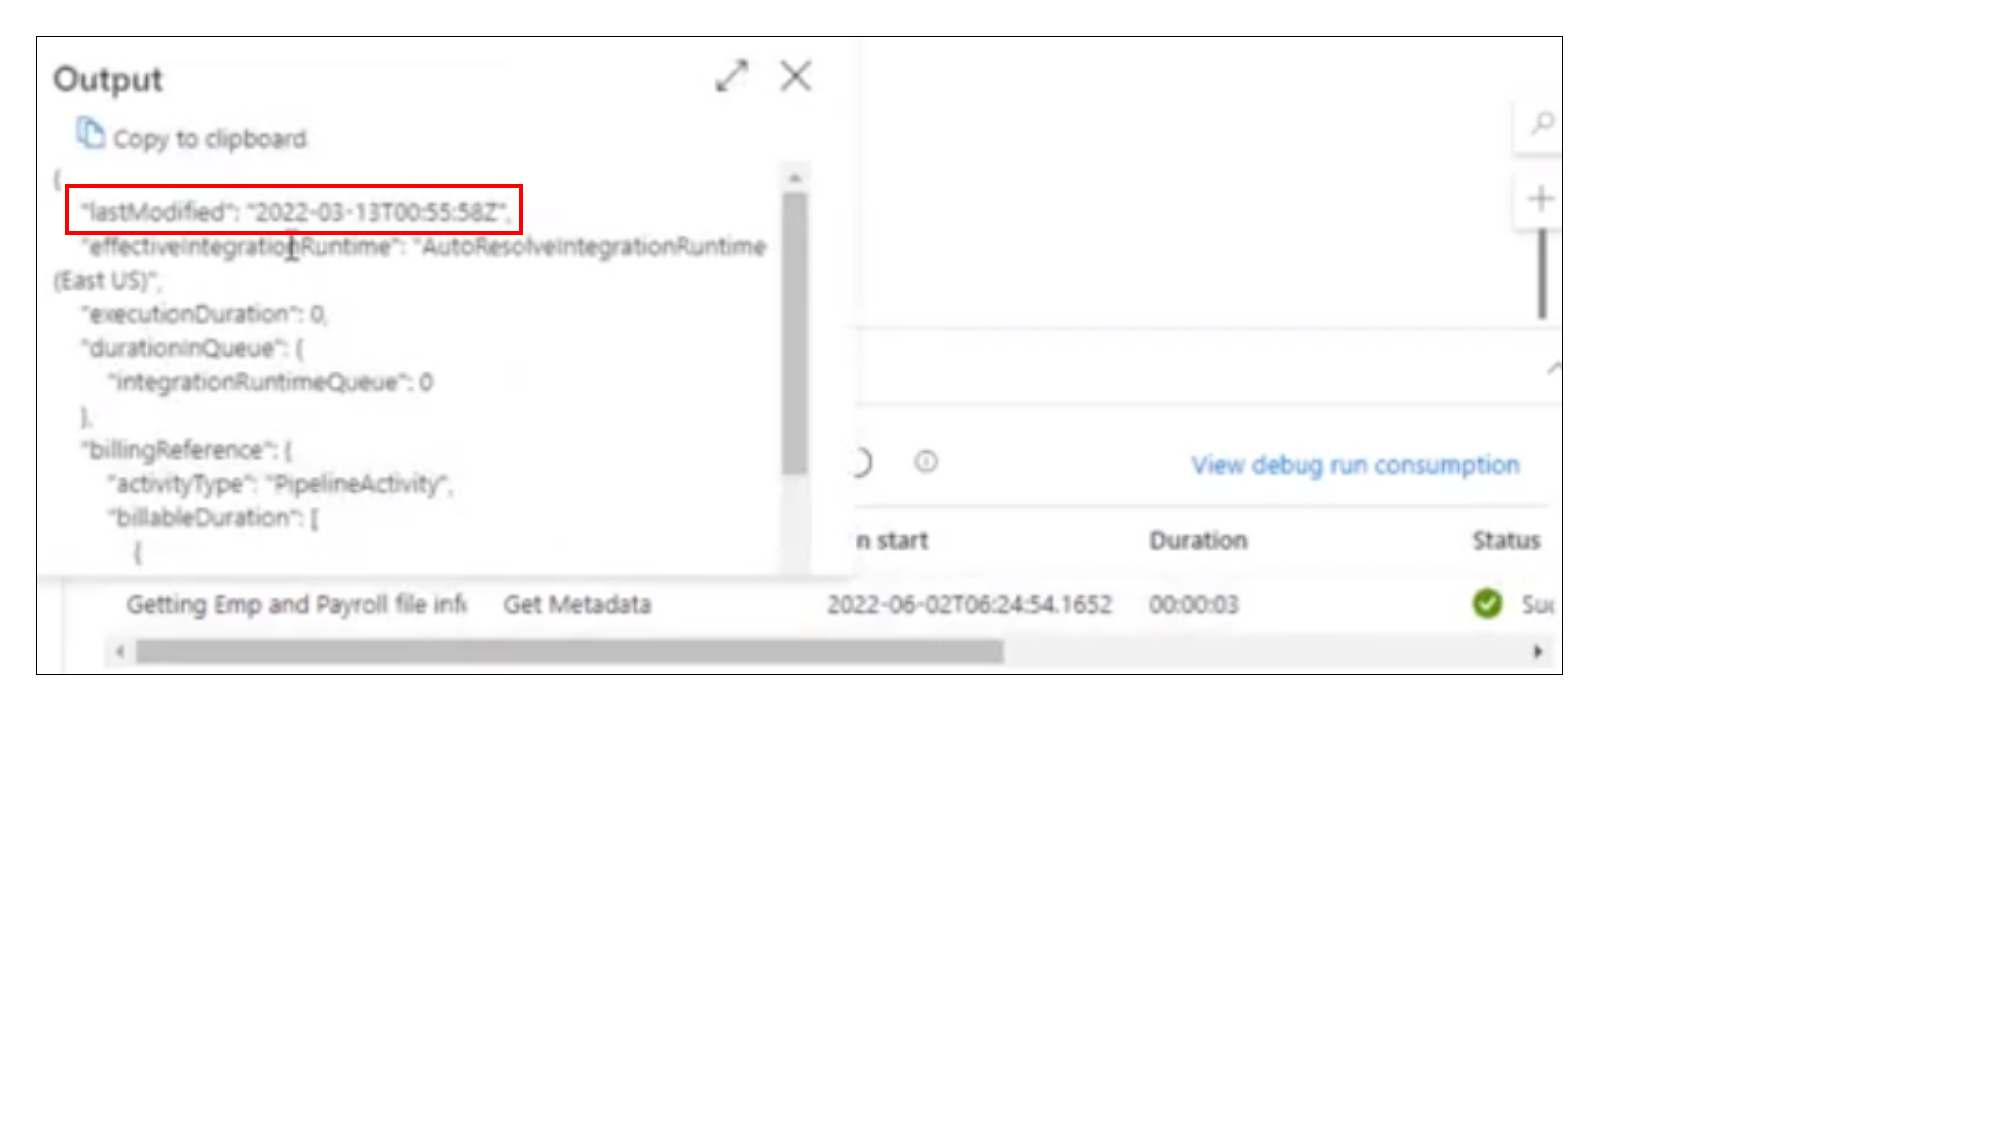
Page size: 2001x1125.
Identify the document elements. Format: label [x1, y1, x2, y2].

picture [36, 36, 1563, 675]
